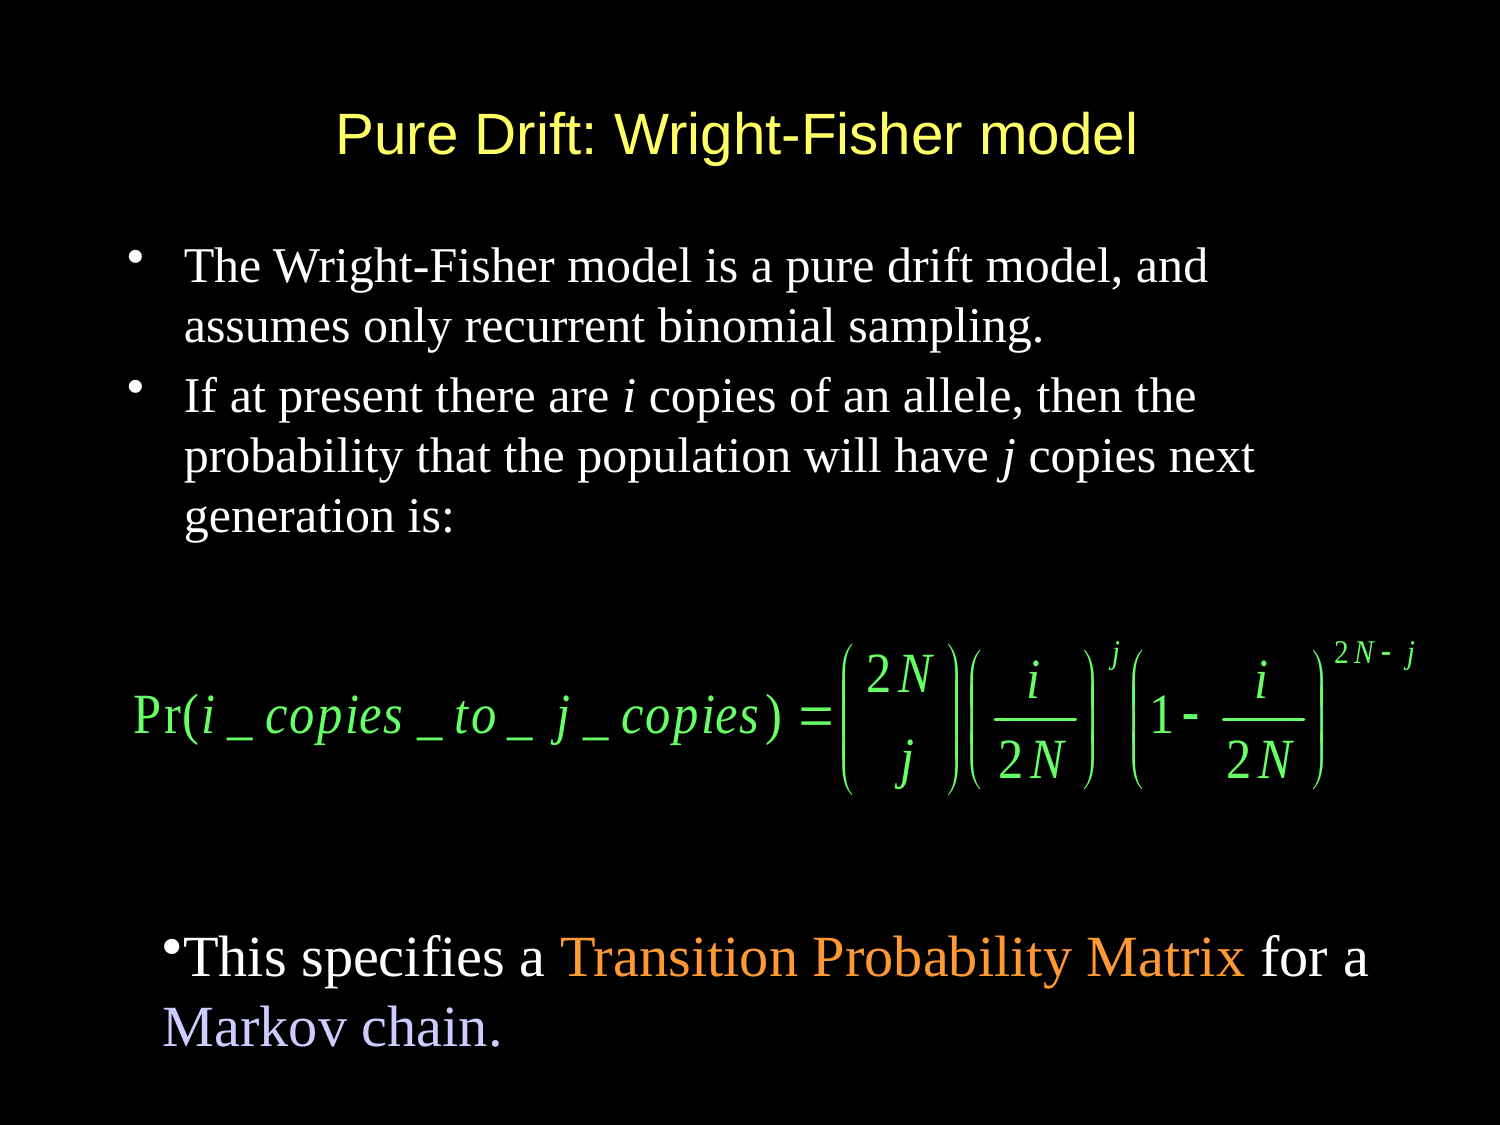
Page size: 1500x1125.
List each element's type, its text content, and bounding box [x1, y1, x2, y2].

title Pure Drift: Wright-Fisher model [99, 37, 1375, 225]
text_box This specifies a Transition Probability Matrix for a Markov chain. [148, 910, 1398, 1066]
list The Wright-Fisher model is a pure drift model, and assumes only recurrent binomial sampling. If at present there are i copies of an allele, then the probability that the population will have j copies next generation is: [112, 224, 1388, 588]
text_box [124, 624, 1426, 802]
